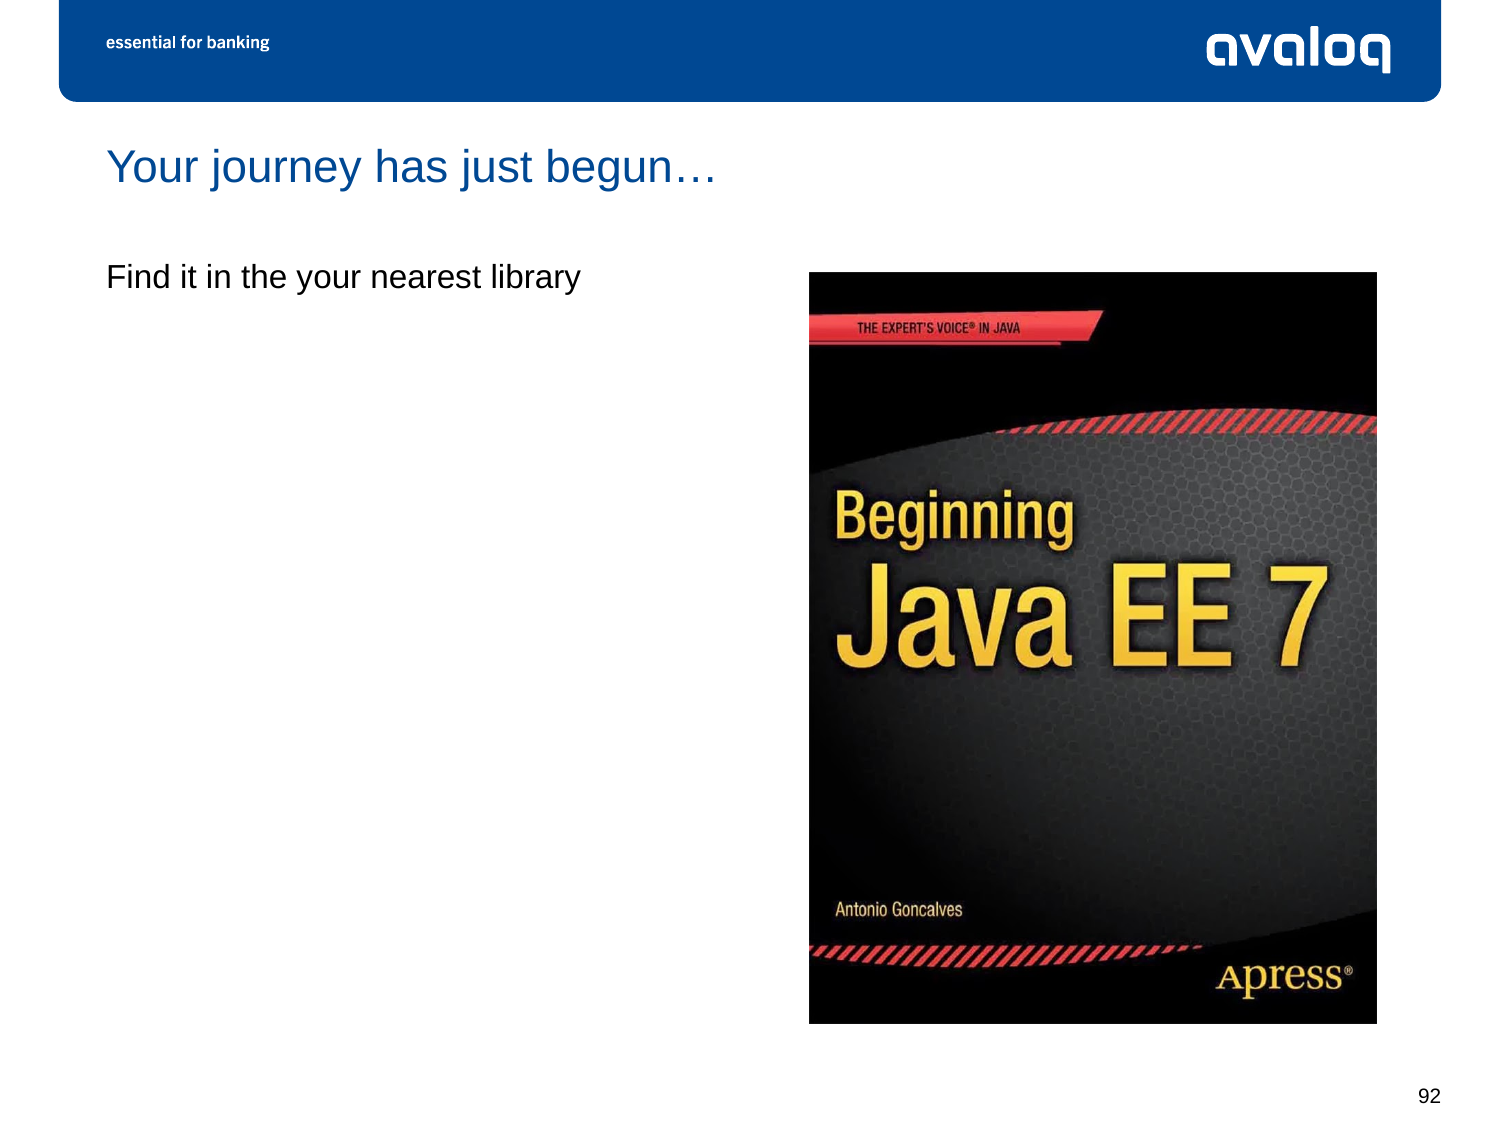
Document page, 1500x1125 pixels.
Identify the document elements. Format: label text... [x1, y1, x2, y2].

picture [808, 272, 1377, 1024]
title Your journey has just begun… [105, 142, 1394, 215]
slide_number 92 [1200, 1082, 1442, 1112]
list Find it in the your nearest library [105, 255, 1394, 1042]
